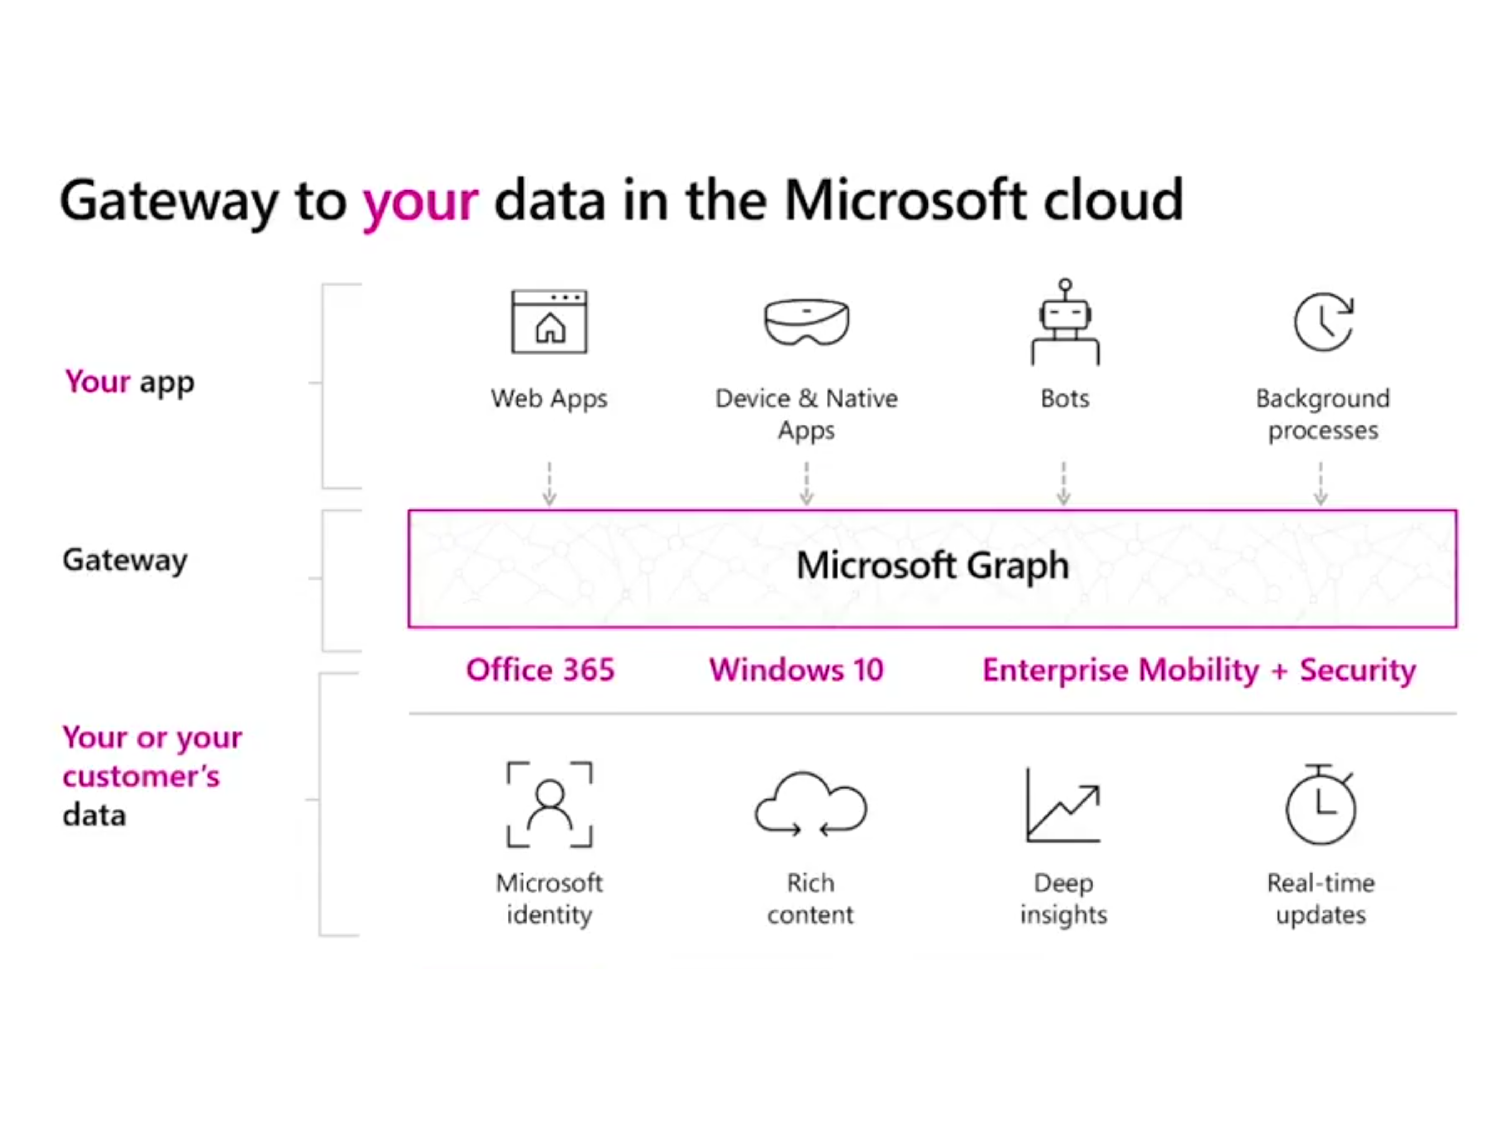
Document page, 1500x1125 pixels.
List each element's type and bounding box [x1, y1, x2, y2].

picture [0, 126, 1500, 970]
